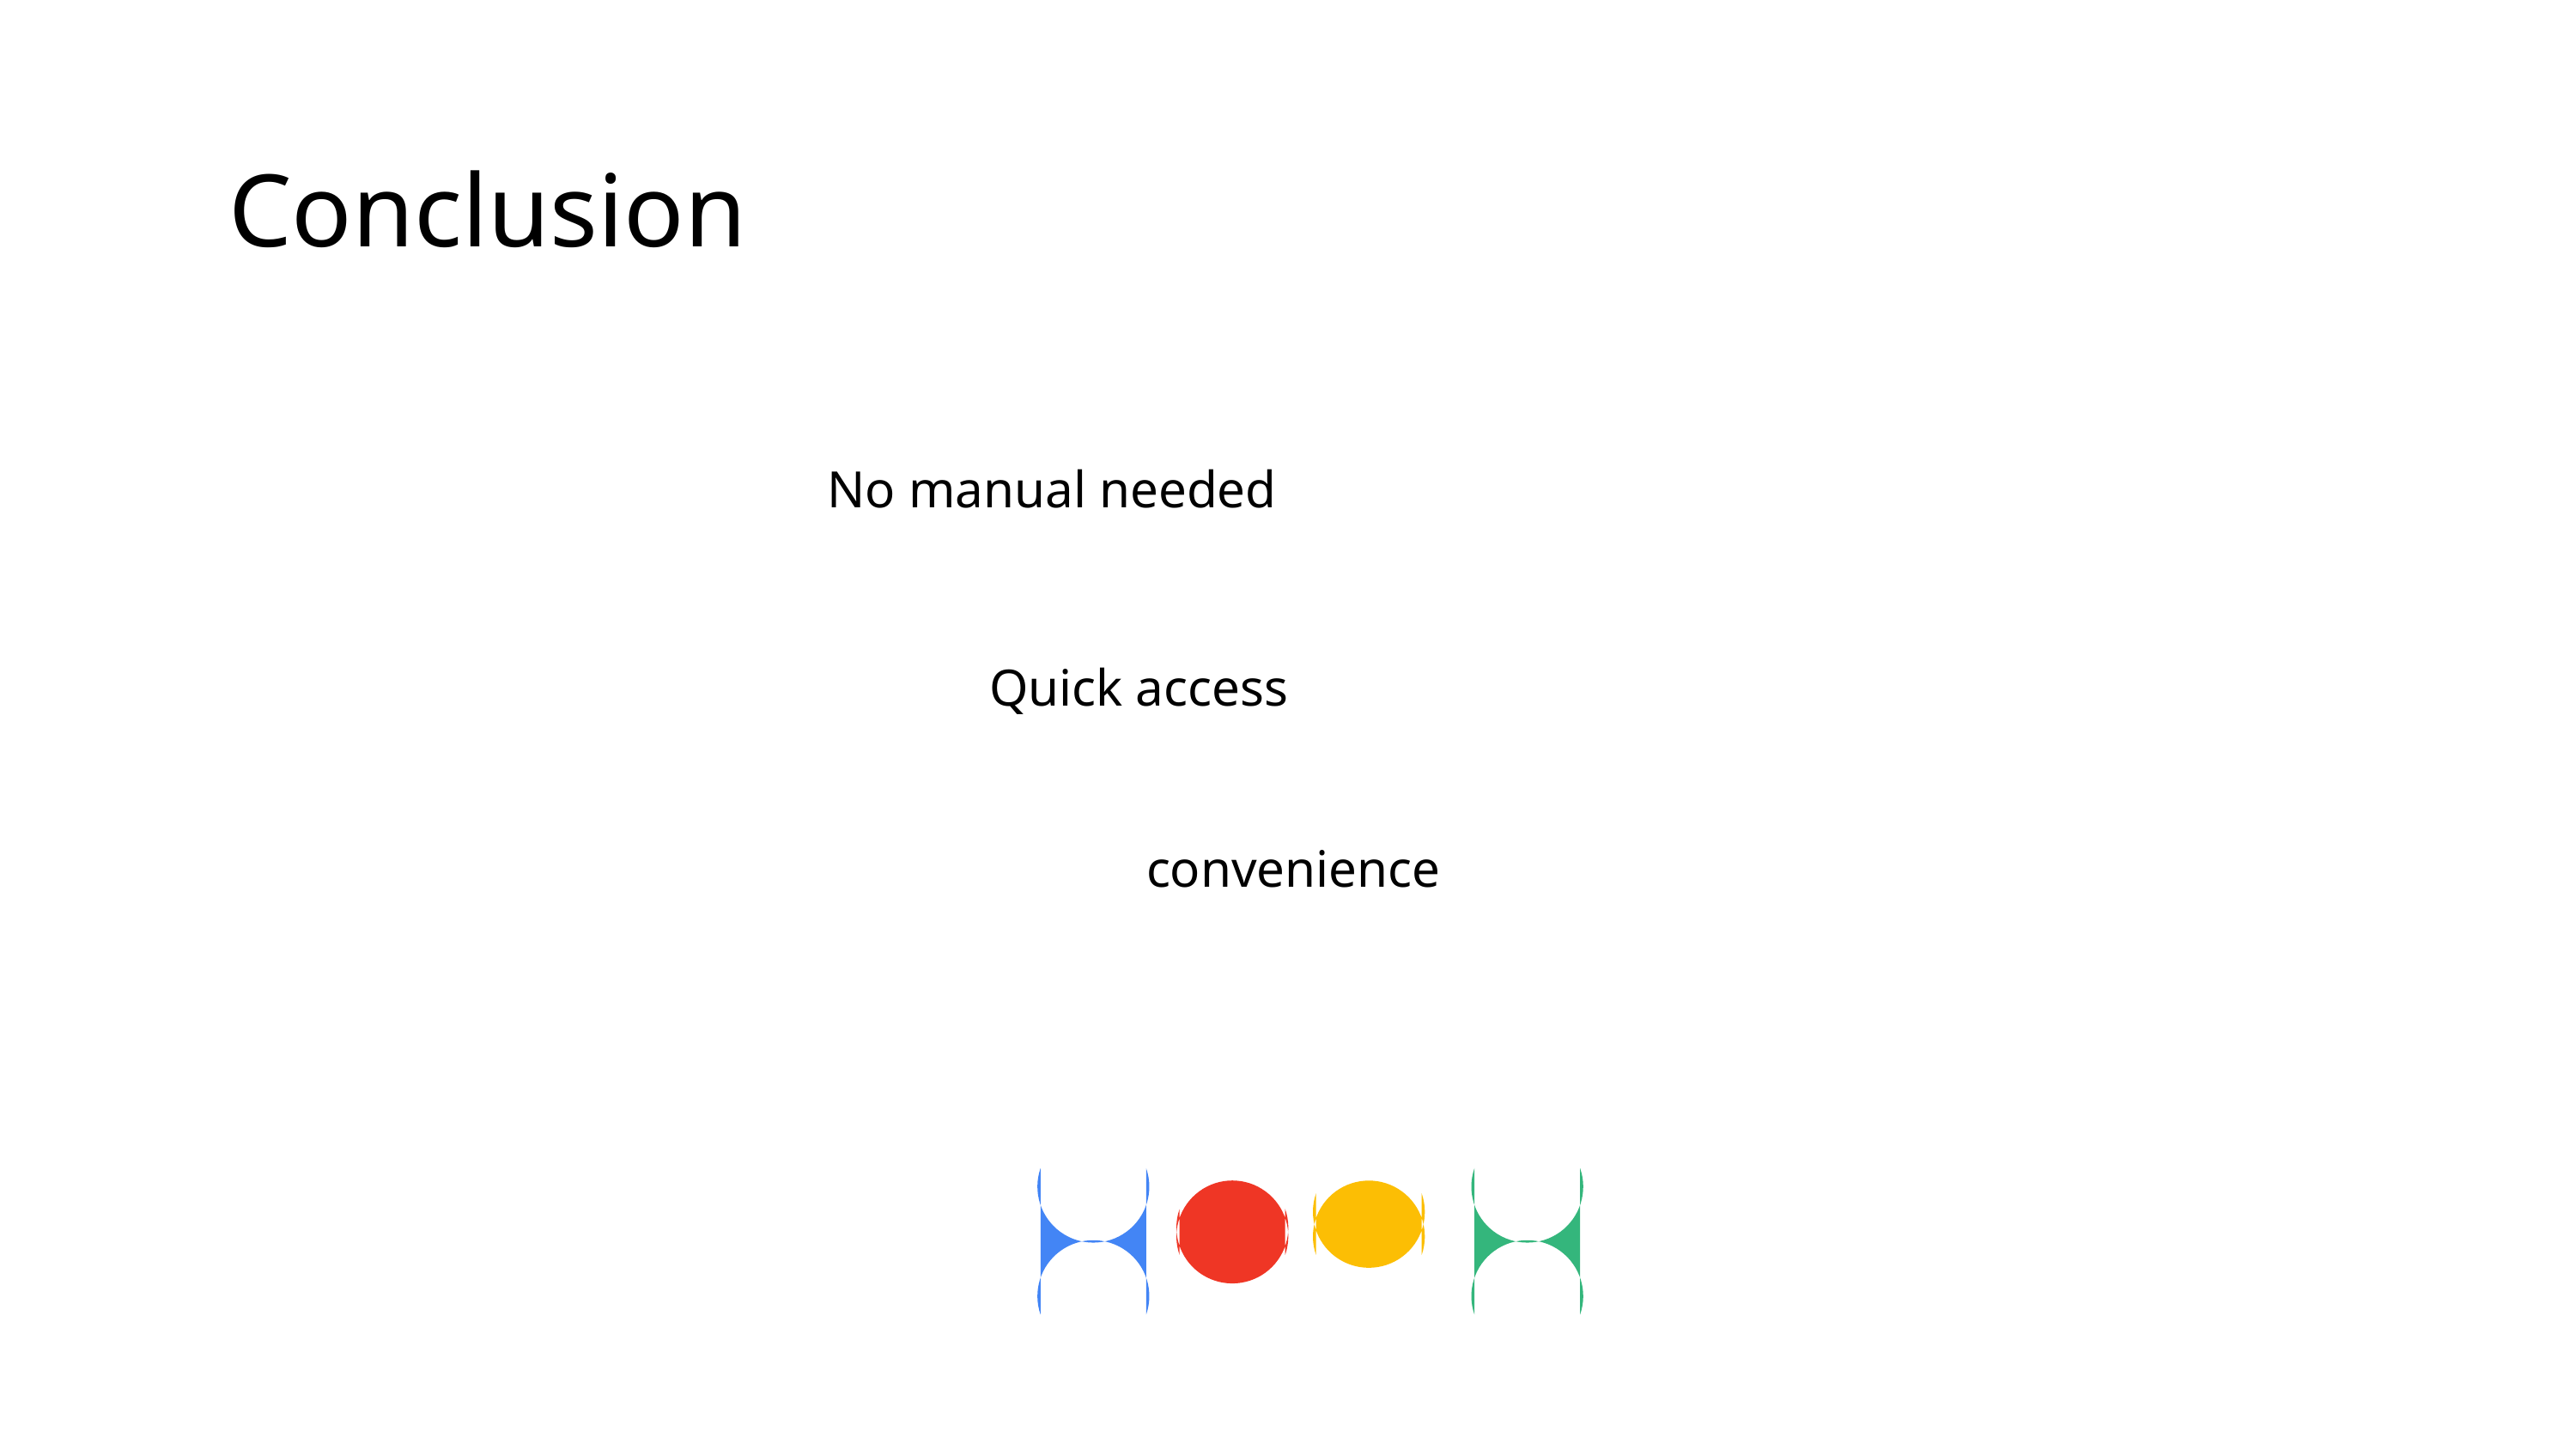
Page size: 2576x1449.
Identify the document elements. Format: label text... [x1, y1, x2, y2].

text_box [1153, 1179, 1312, 1285]
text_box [1282, 1171, 1456, 1277]
text_box No manual needed [827, 446, 1706, 518]
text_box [963, 1188, 1224, 1294]
text_box Quick access [989, 646, 1868, 717]
text_box convenience [1145, 827, 2025, 898]
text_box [1398, 1188, 1657, 1294]
text_box Conclusion [228, 136, 783, 267]
